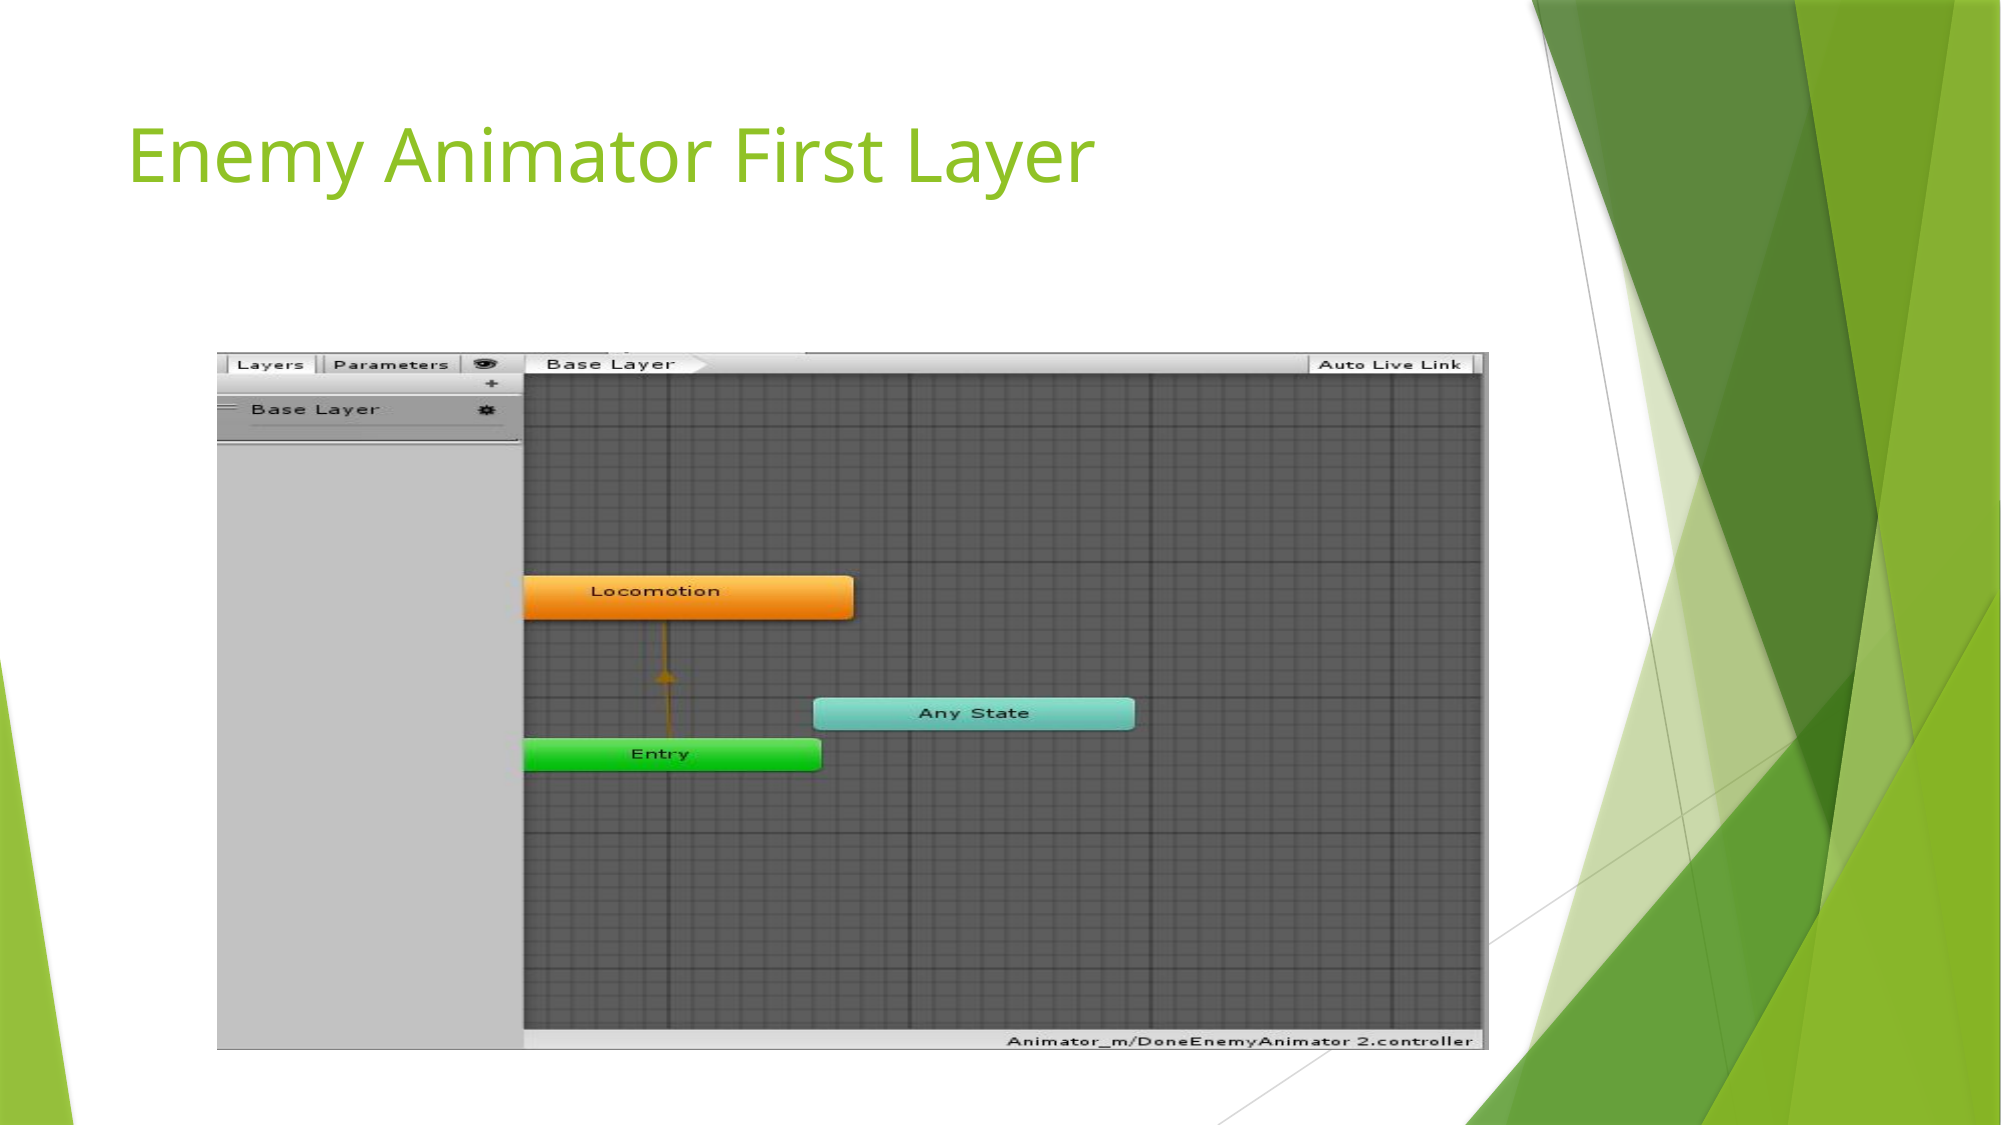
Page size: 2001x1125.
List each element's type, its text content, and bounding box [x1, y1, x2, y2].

title Enemy Animator First Layer [111, 99, 1522, 317]
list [216, 351, 1490, 1051]
